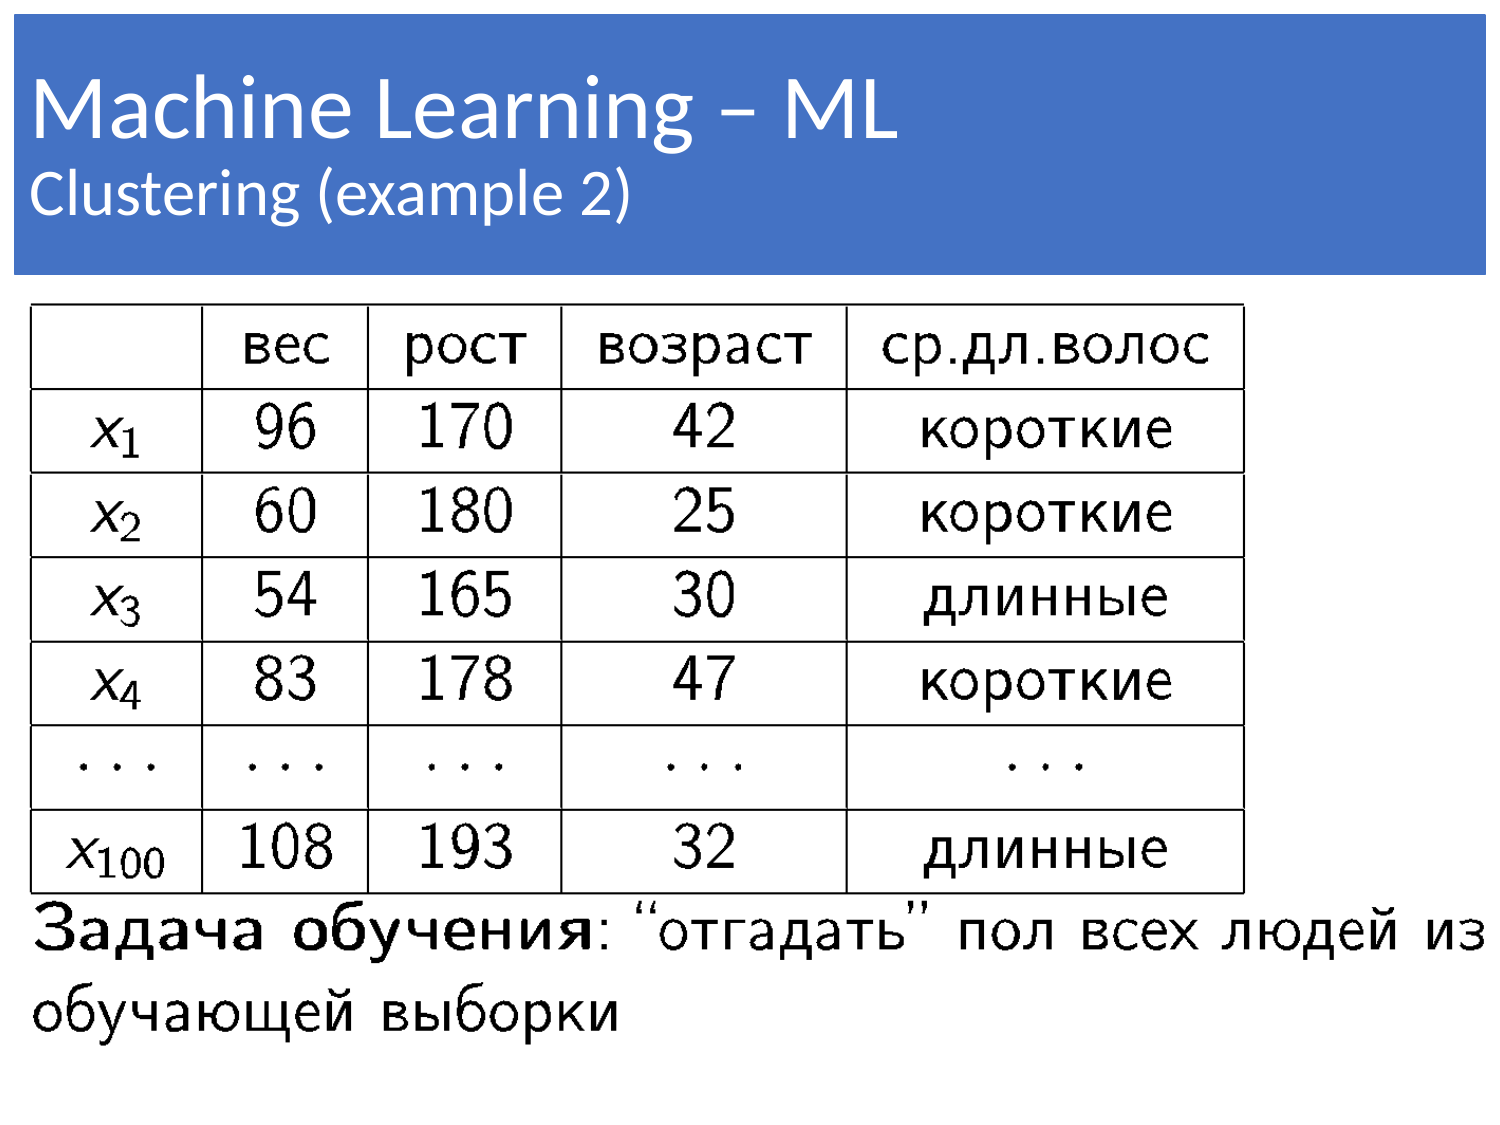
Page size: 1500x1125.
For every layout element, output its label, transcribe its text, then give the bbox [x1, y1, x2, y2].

picture [14, 295, 1486, 1053]
title Machine Learning – ML Clustering (example 2) [14, 14, 1486, 275]
